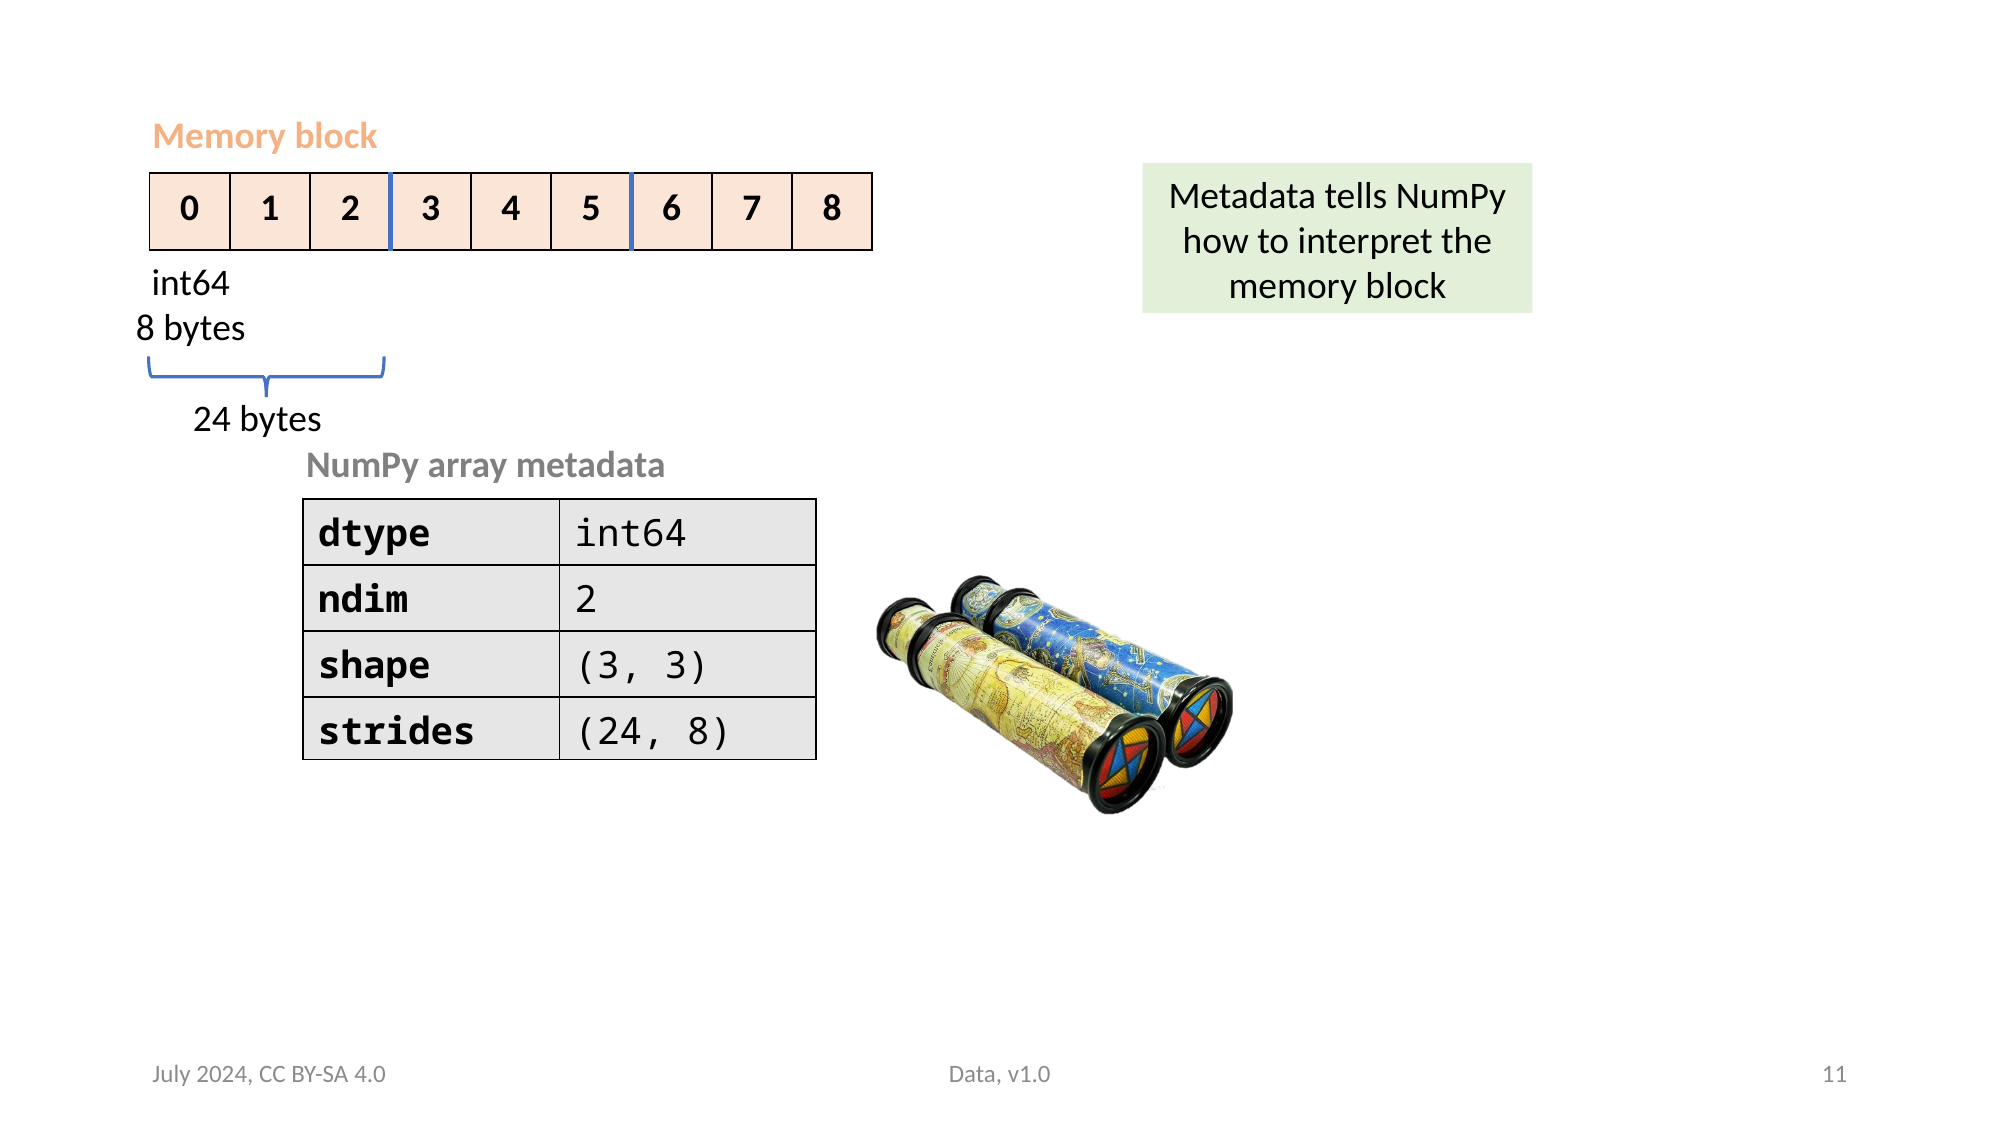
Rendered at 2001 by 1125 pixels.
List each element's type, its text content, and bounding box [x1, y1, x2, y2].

table_header 8 [793, 174, 871, 249]
table_cell (24, 8) [560, 698, 815, 759]
table_header int64 [560, 500, 815, 564]
table_cell shape [304, 632, 559, 696]
table_cell (3, 3) [560, 632, 815, 696]
table_header 2 [311, 174, 388, 249]
slide_number 11 [1412, 1042, 1863, 1103]
table_header 1 [231, 174, 309, 249]
footer Data, v1.0 [662, 1042, 1338, 1103]
table_header 7 [713, 174, 791, 249]
table_cell strides [304, 698, 559, 759]
text_box Memory block [137, 103, 457, 164]
text_box int64 8 bytes [90, 250, 292, 355]
table_header 6 [634, 174, 711, 249]
table_header 3 [393, 174, 470, 249]
table_cell ndim [304, 566, 559, 630]
text_box NumPy array metadata [291, 432, 717, 493]
picture [872, 574, 1235, 823]
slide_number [137, 1042, 588, 1103]
text_box [148, 356, 385, 386]
table_cell 2 [560, 566, 815, 630]
table_header dtype [304, 500, 559, 564]
table_header 4 [472, 174, 550, 249]
table_header 5 [552, 174, 629, 249]
table_header 0 [150, 174, 229, 249]
text_box Metadata tells NumPy how to interpret the memory block [1142, 163, 1533, 313]
text_box 24 bytes [178, 386, 405, 446]
